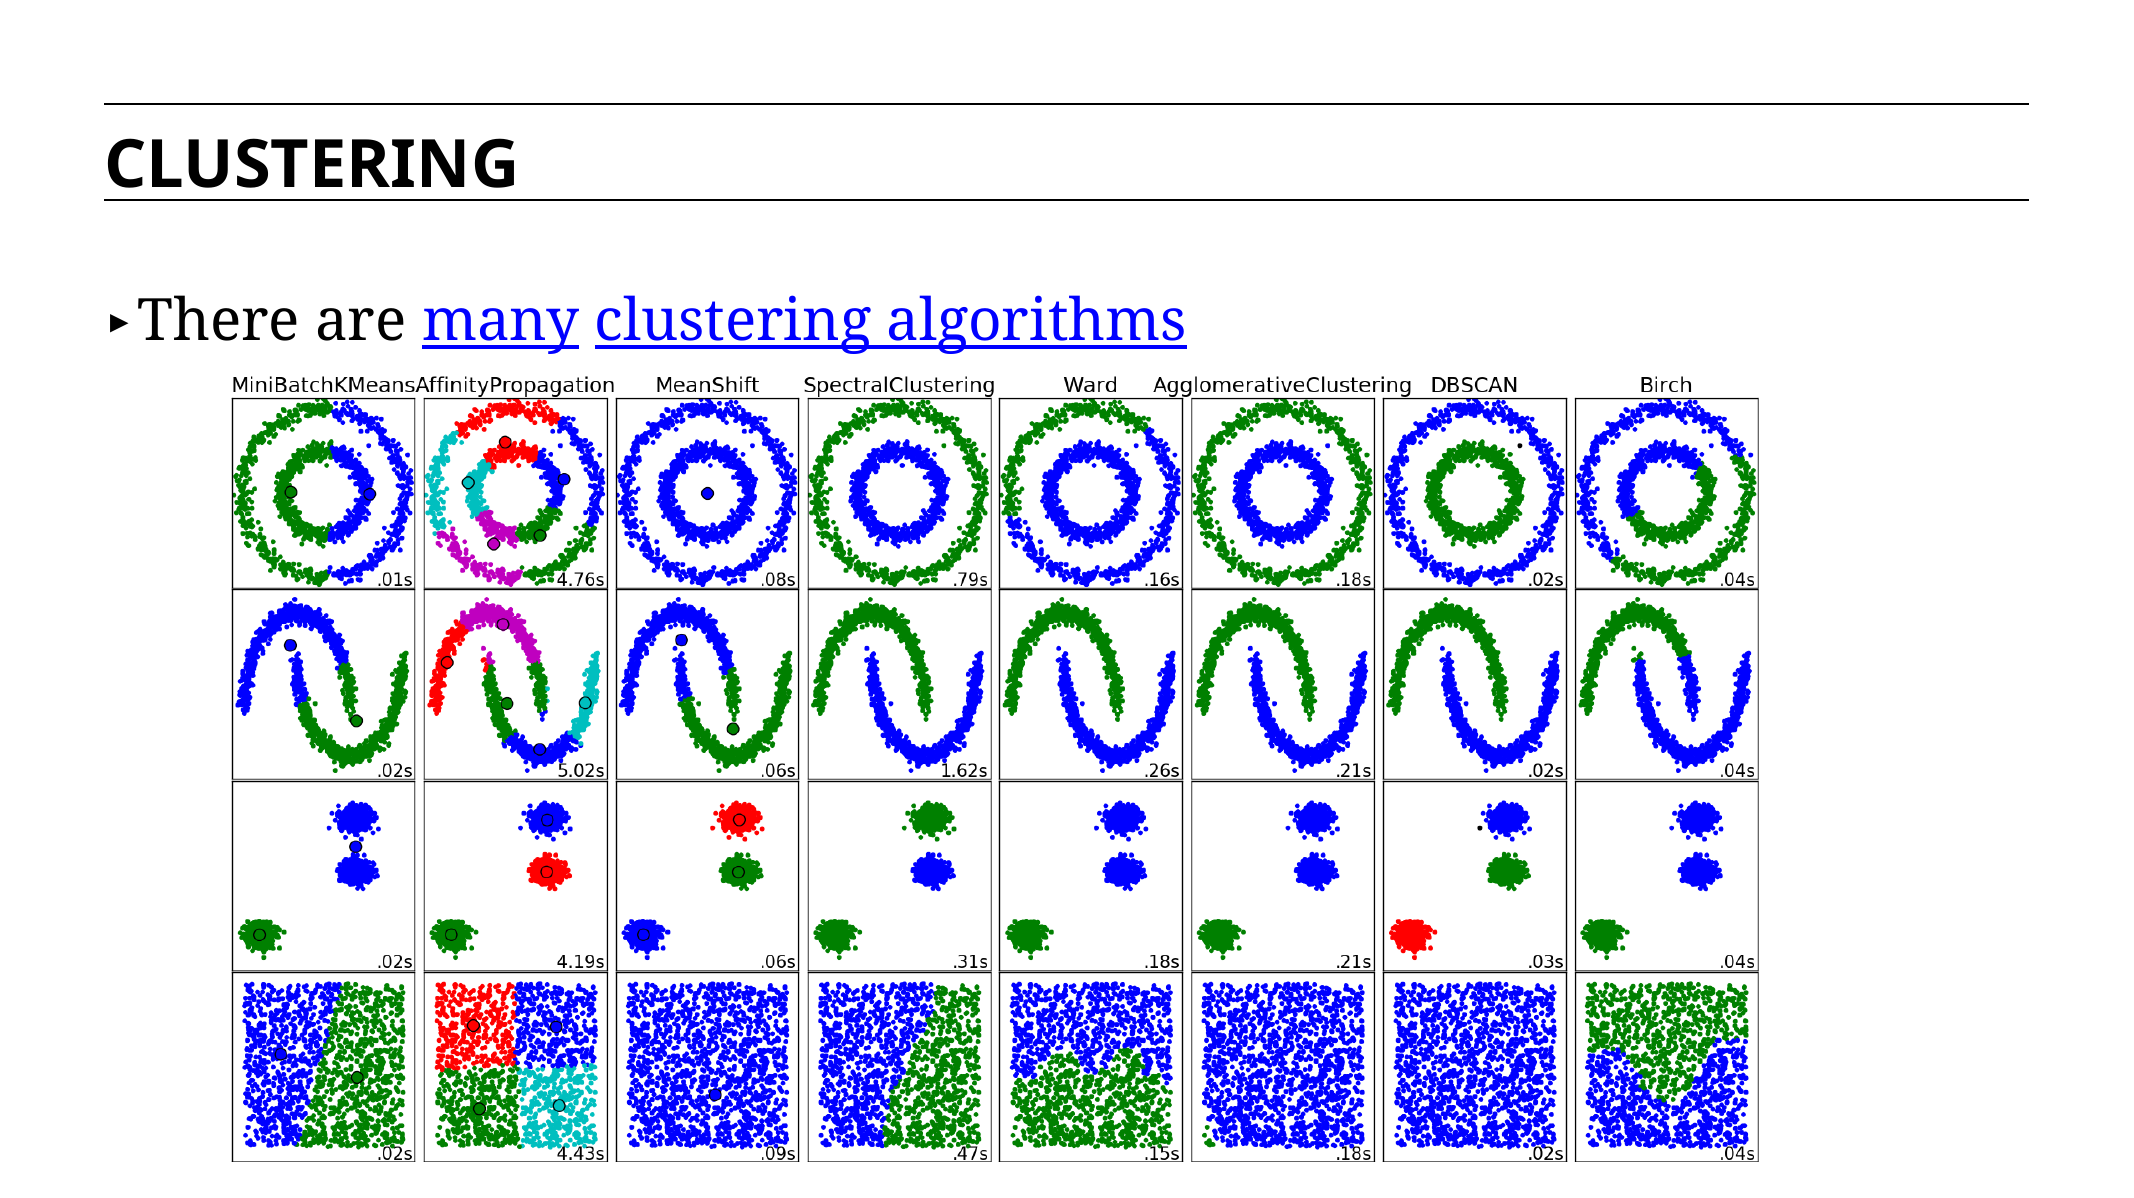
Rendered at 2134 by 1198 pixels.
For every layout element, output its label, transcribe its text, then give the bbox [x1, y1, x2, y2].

picture [199, 365, 1789, 1162]
list There are many clustering algorithms [104, 212, 2030, 837]
text_box CLUSTERING [104, 120, 2030, 192]
